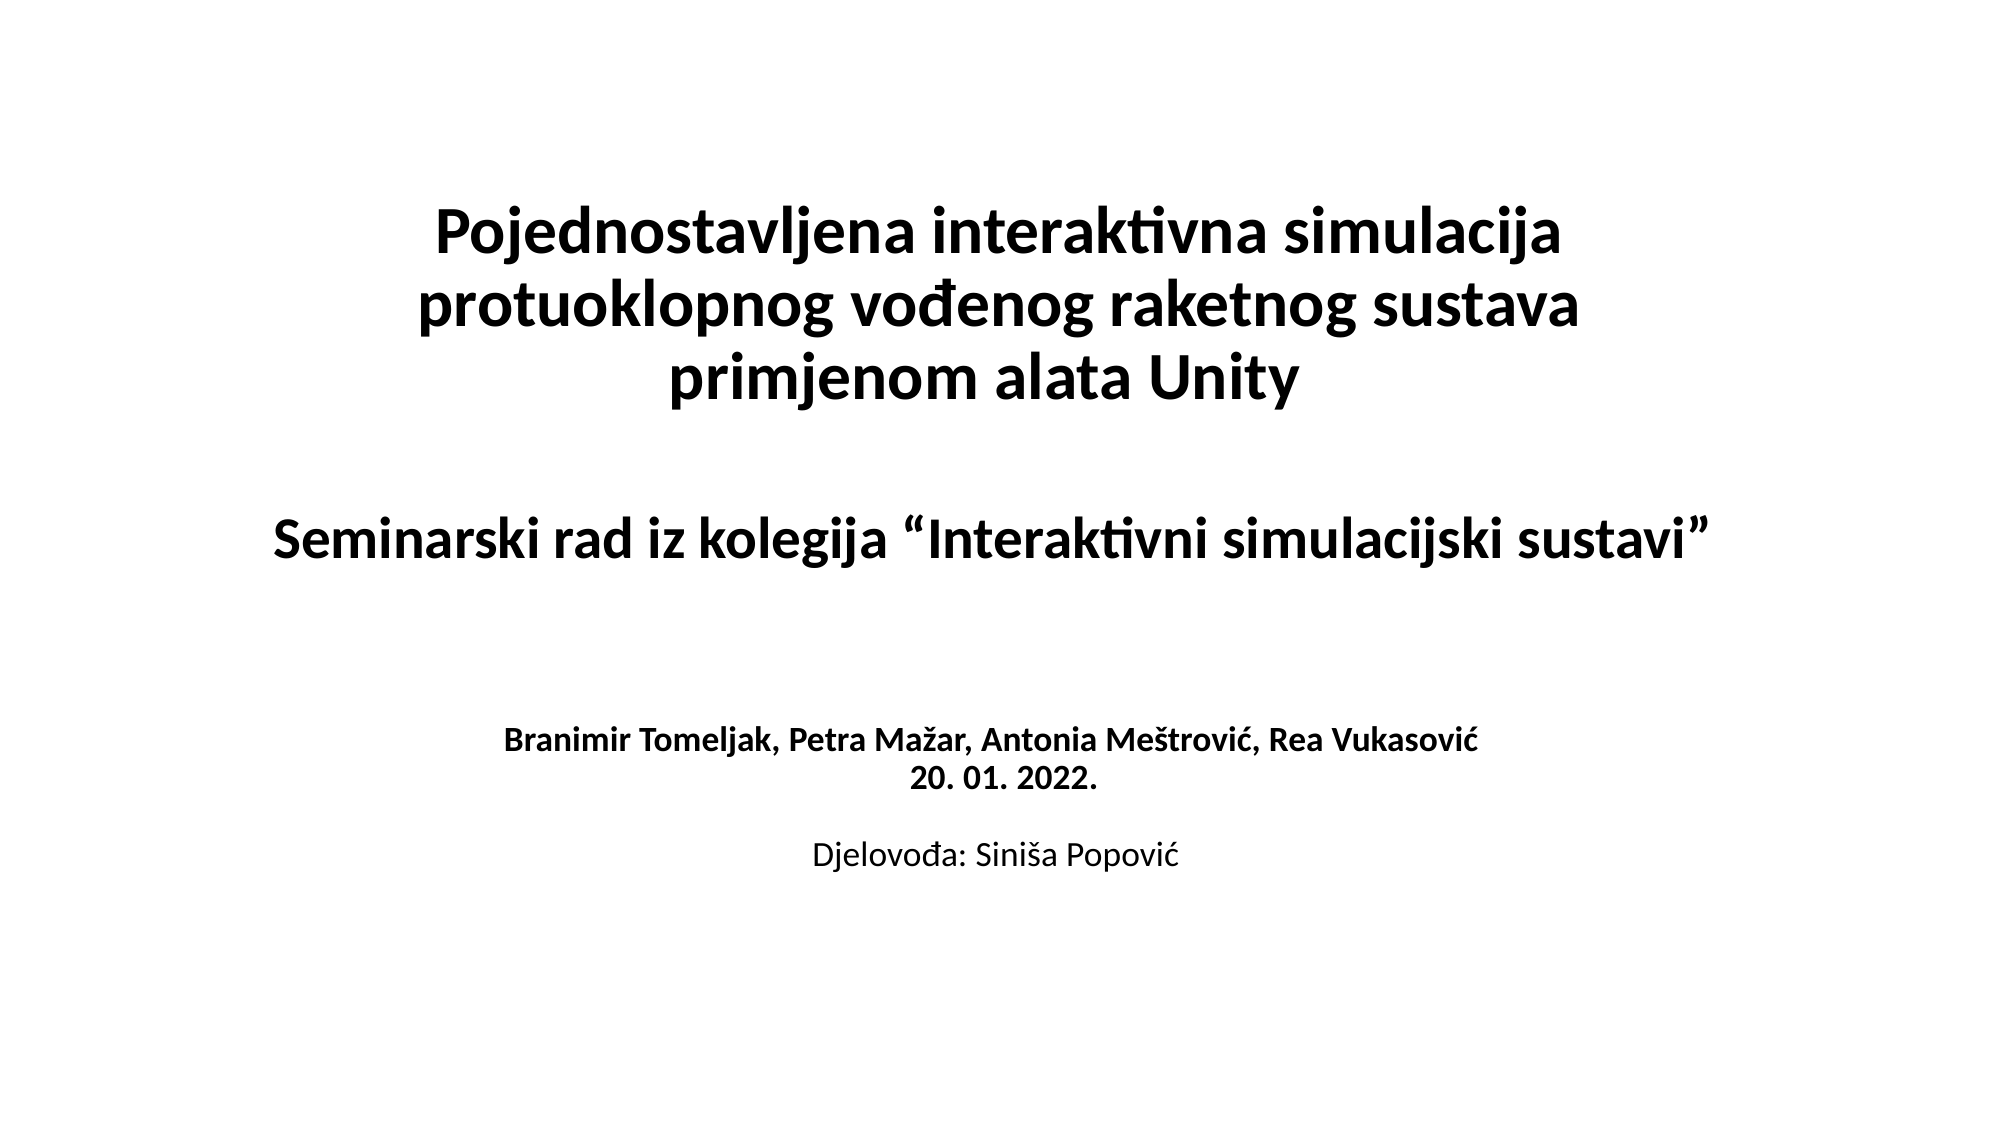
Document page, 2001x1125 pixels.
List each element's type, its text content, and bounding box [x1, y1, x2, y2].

title Pojednostavljena interaktivna simulacija protuoklopnog vođenog raketnog sustava primjenom alata Unity [249, 184, 1750, 500]
subtitle Seminarski rad iz kolegija “Interaktivni simulacijski sustavi” Branimir Tomeljak, Petra Mažar, Antonia Meštrović, Rea Vukasović 20. 01. 2022. Djelovođa: Siniša Popović [249, 500, 1750, 941]
